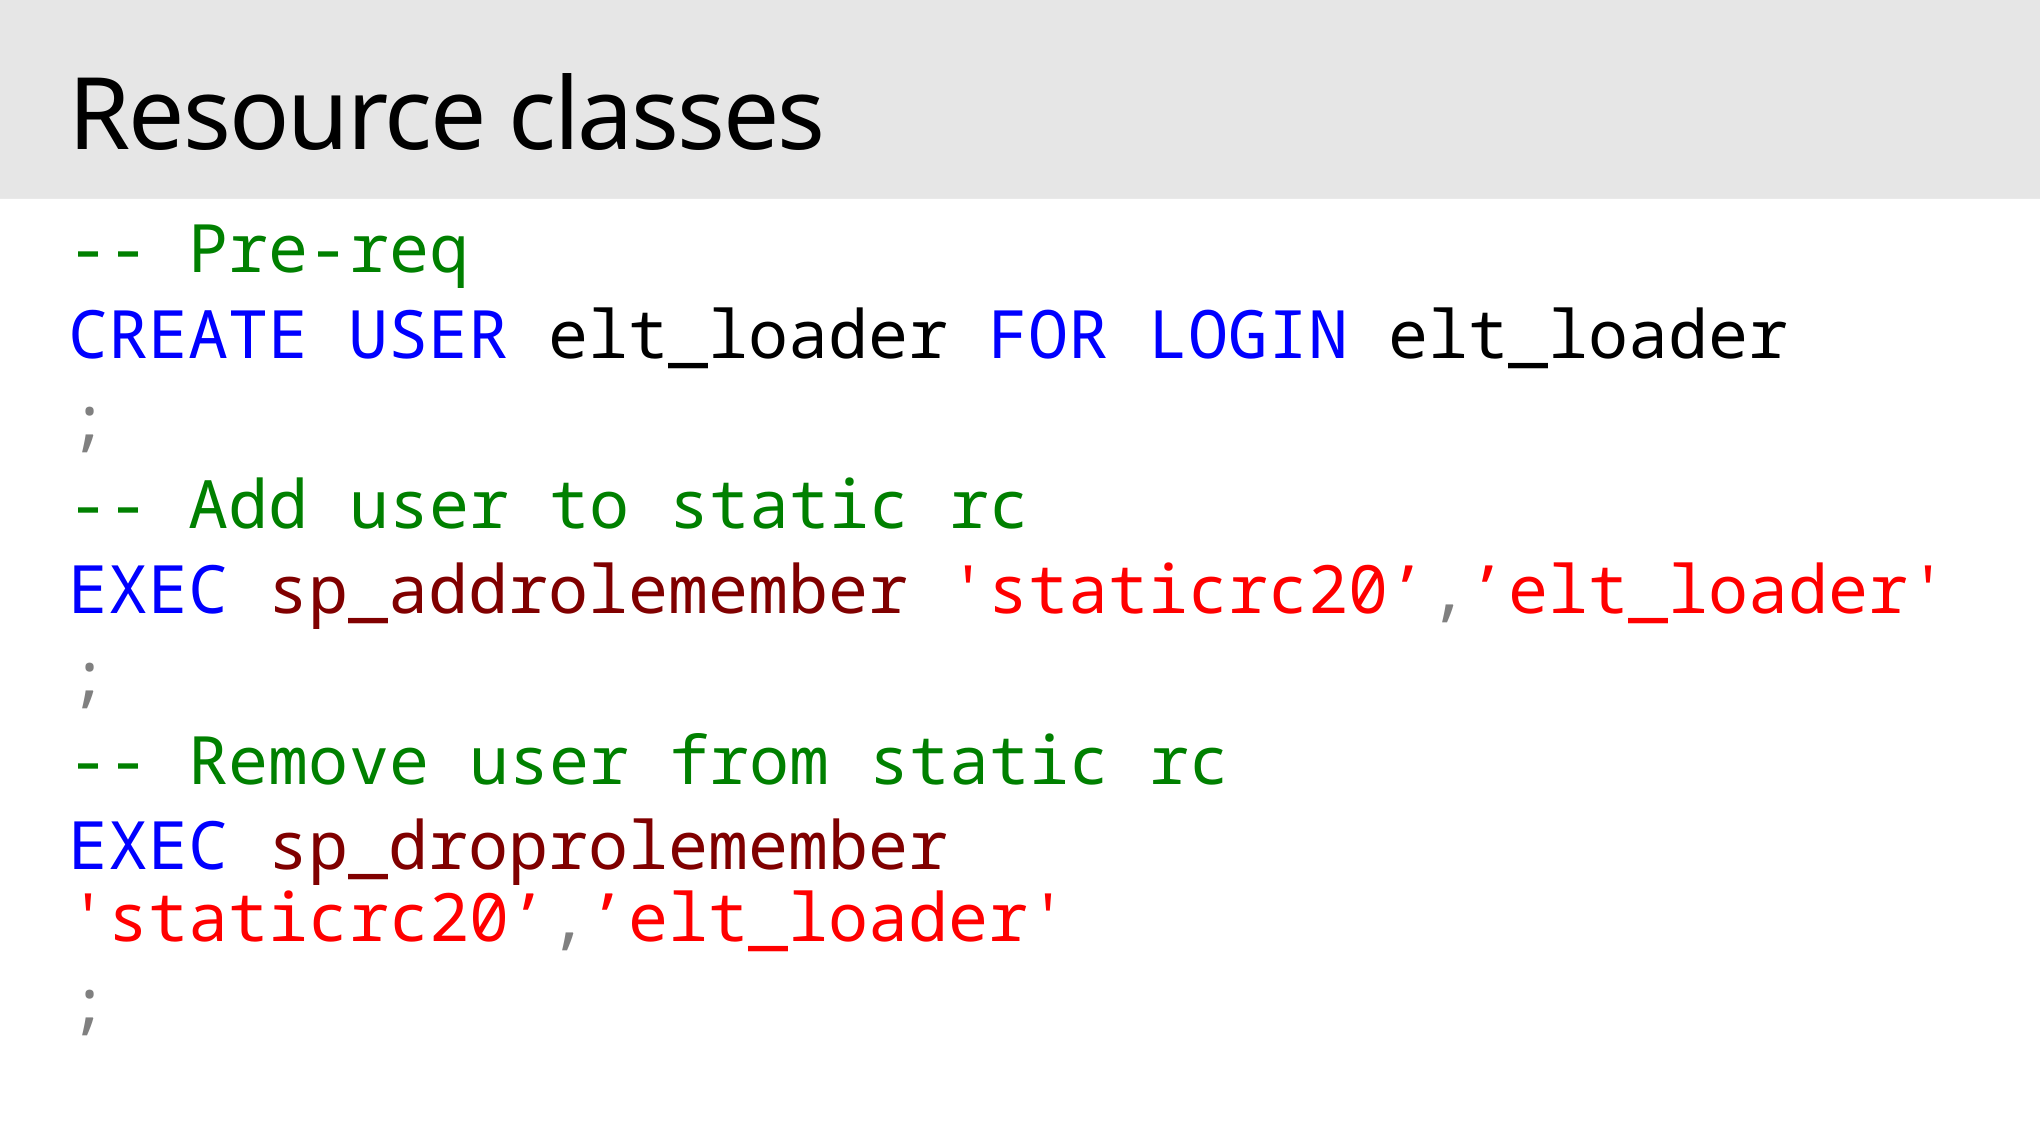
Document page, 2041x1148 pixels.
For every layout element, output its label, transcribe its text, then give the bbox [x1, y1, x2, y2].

title Resource classes [45, 48, 1996, 199]
list -- Pre-req CREATE USER elt_loader FOR LOGIN elt_loader ; -- Add user to static rc EXEC sp_addrolemember 'staticrc20’,’elt_loader' ; -- Remove user from static rc EXEC sp_droprolemember 'staticrc20’,’elt_loader' ; [45, 200, 1996, 1015]
